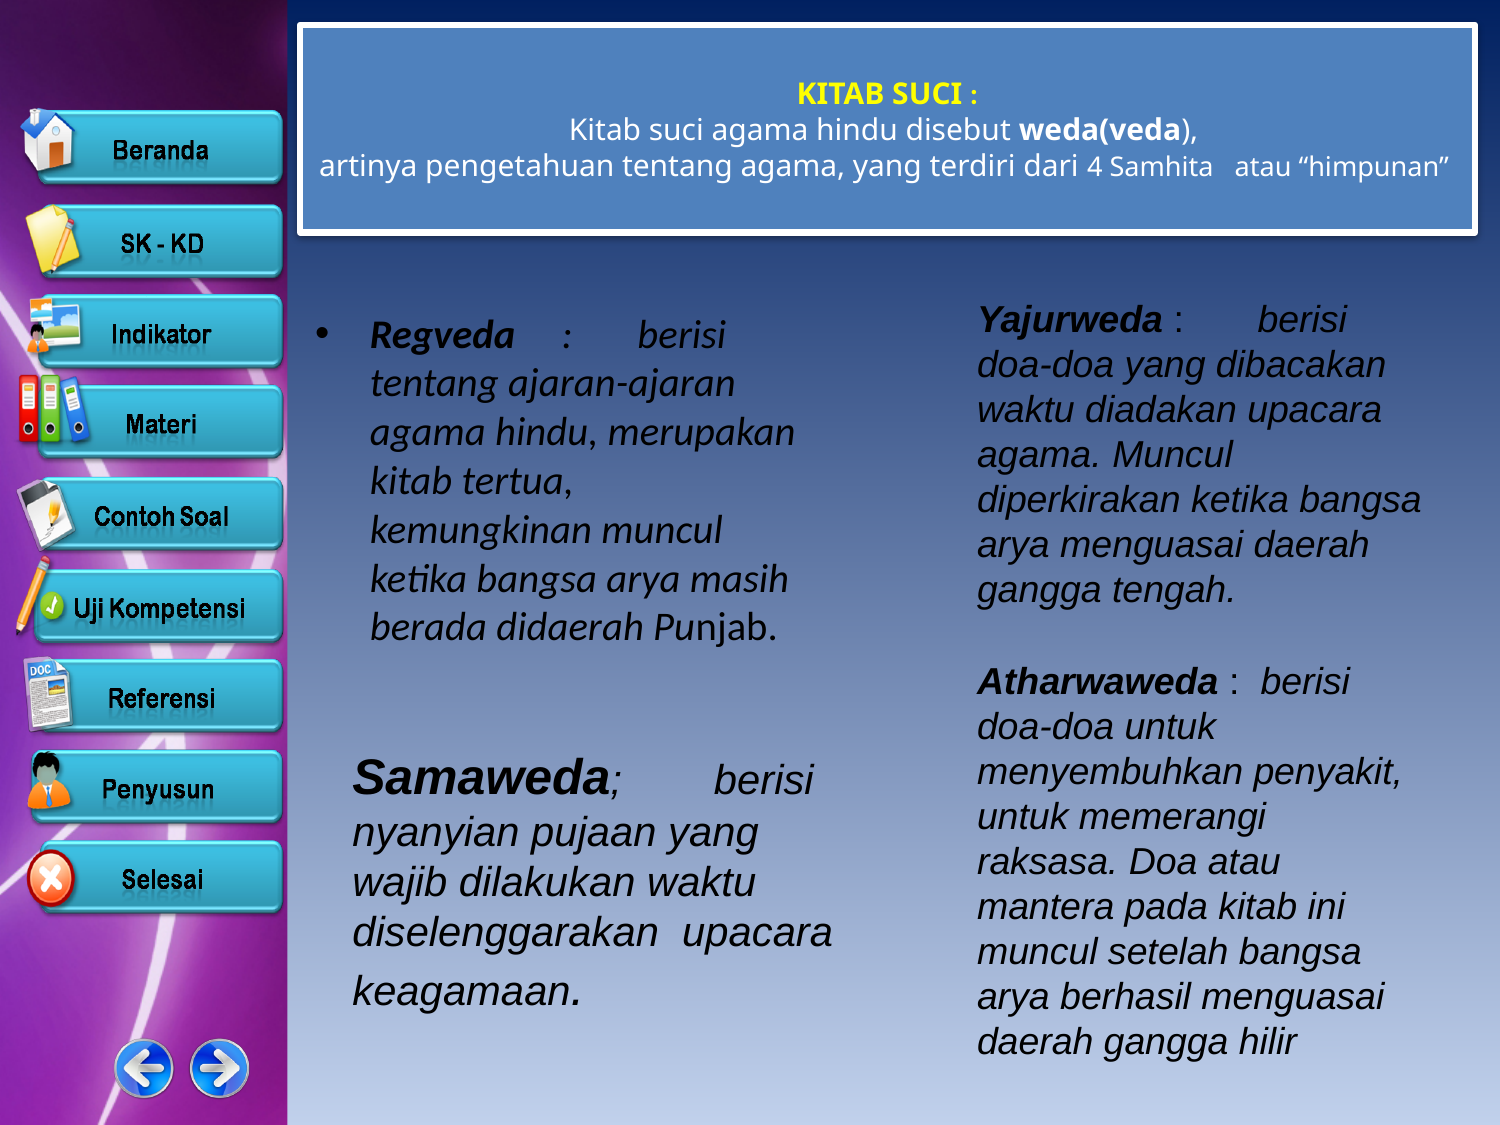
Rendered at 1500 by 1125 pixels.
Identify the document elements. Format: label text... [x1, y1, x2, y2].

text_box Atharwaweda : berisi doa-doa untuk menyembuhkan penyakit, untuk memerangi raksasa. Doa atau mantera pada kitab ini muncul setelah bangsa arya berhasil menguasai daerah gangga hilir [962, 649, 1438, 1070]
title KITAB SUCI : Kitab suci agama hindu disebut weda(veda), artinya pengetahuan tentang agama, yang terdiri dari 4 Samhita atau “himpunan” [297, 22, 1478, 236]
list Regveda : berisi tentang ajaran-ajaran agama hindu, merupakan kitab tertua, kemungkinan muncul ketika bangsa arya masih berada didaerah Punjab. [300, 299, 813, 663]
text_box Yajurweda : berisi doa-doa yang dibacakan waktu diadakan upacara agama. Muncul diperkirakan ketika bangsa arya menguasai daerah gangga tengah. [962, 287, 1441, 718]
text_box Samaweda; berisi nyanyian pujaan yang wajib dilakukan waktu diselenggarakan upacara keagamaan. [337, 737, 877, 1023]
picture [0, 0, 288, 1125]
